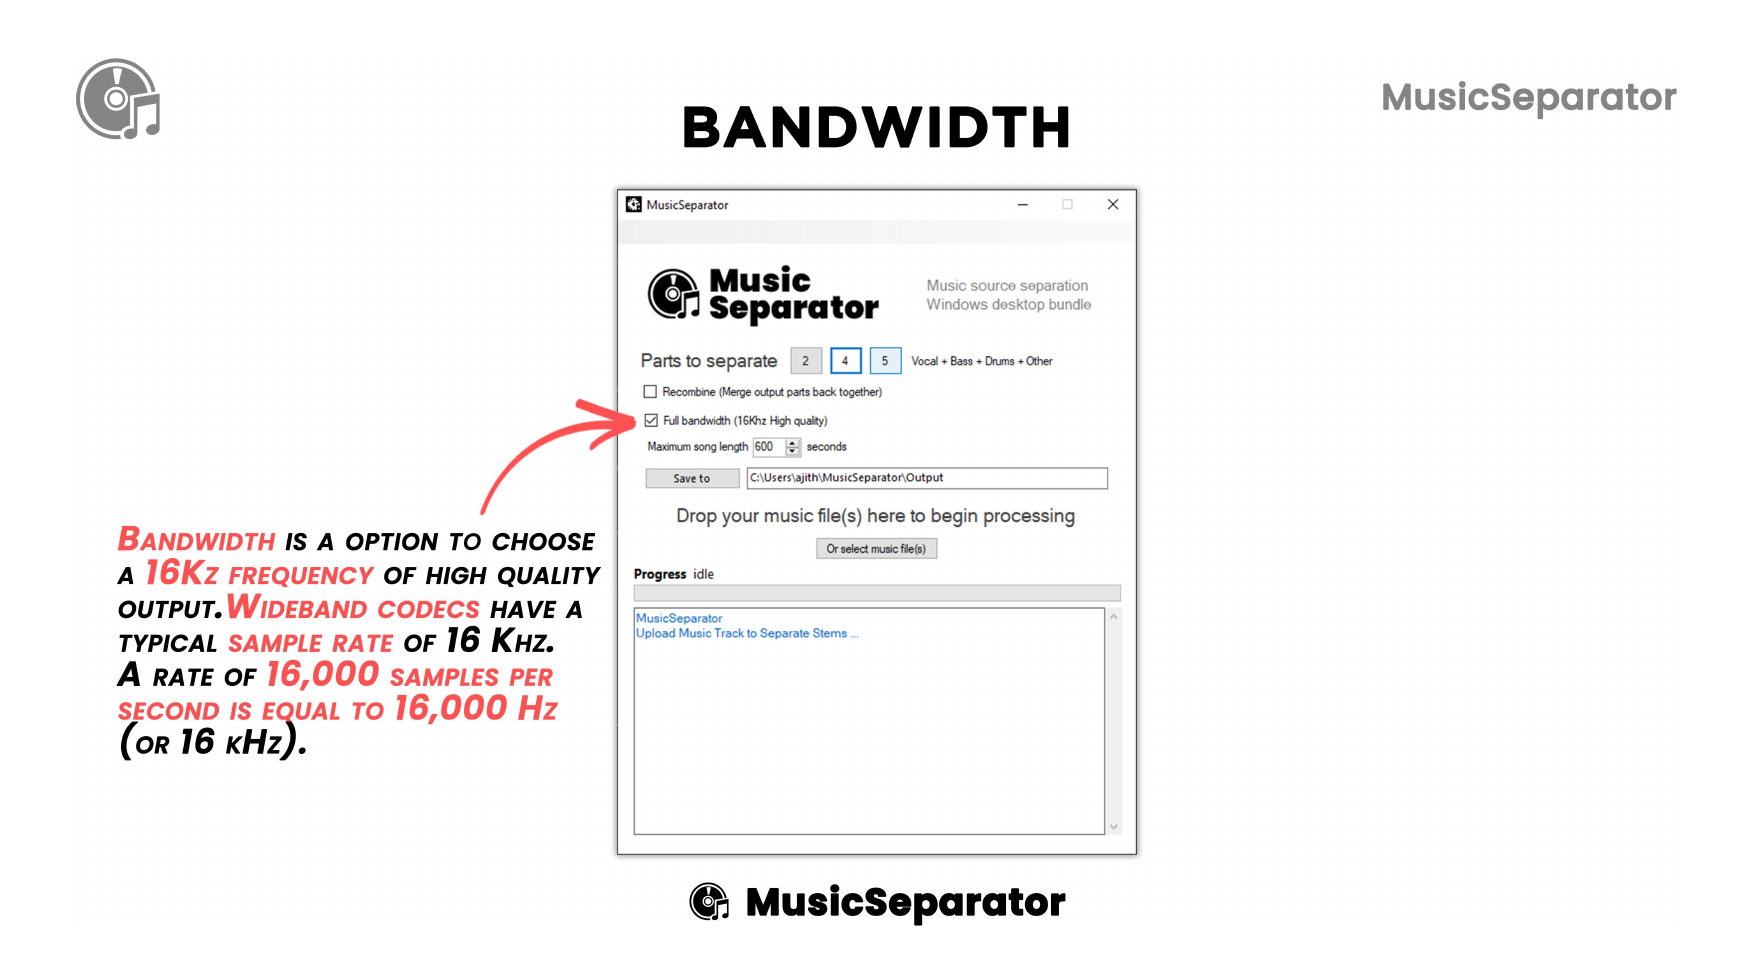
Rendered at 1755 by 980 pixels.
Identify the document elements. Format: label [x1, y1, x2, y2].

picture [76, 58, 1678, 927]
